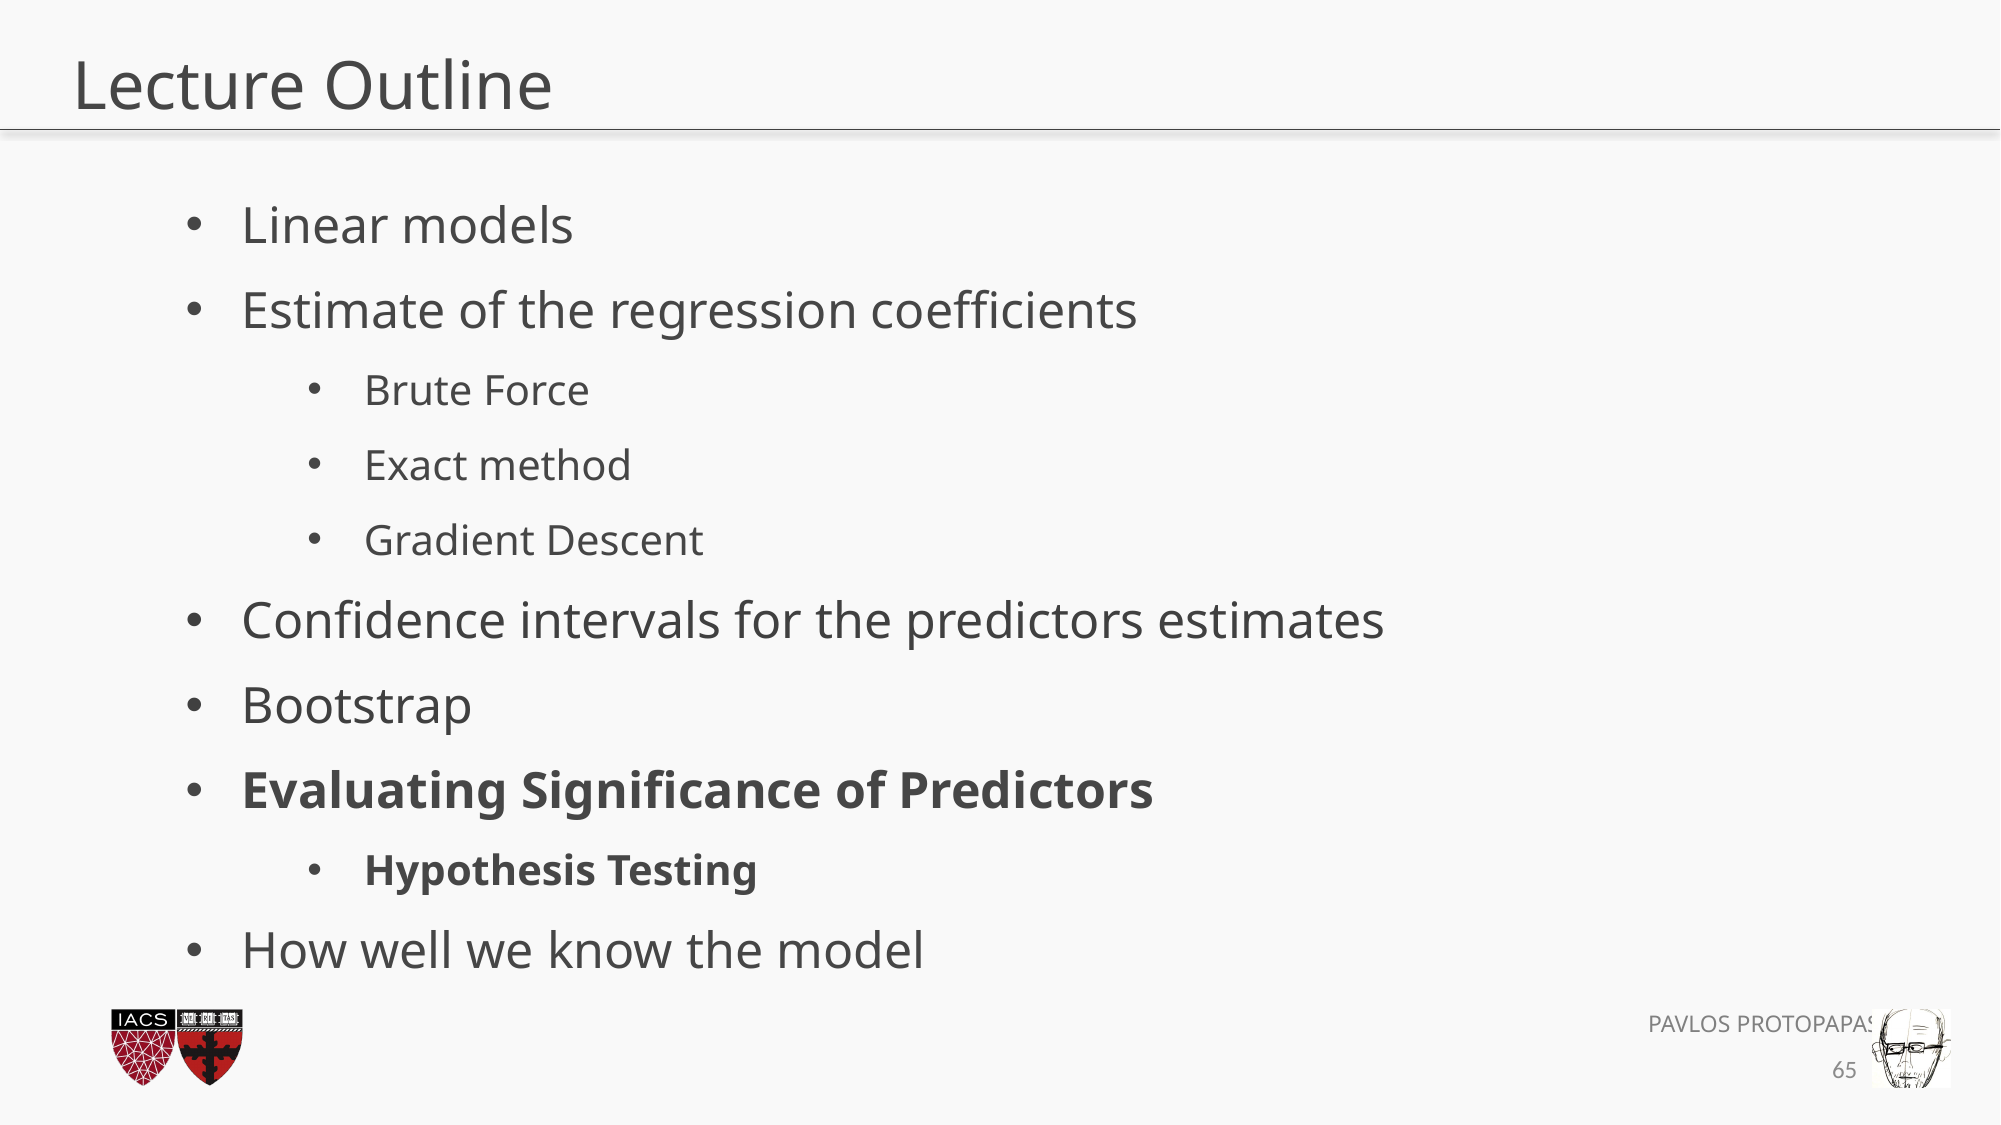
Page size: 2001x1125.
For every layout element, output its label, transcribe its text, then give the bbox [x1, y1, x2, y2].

picture [109, 1009, 243, 1086]
title Lecture Outline [57, 35, 1943, 162]
picture [1872, 1009, 1951, 1088]
slide_number 64 [1405, 1038, 1873, 1099]
